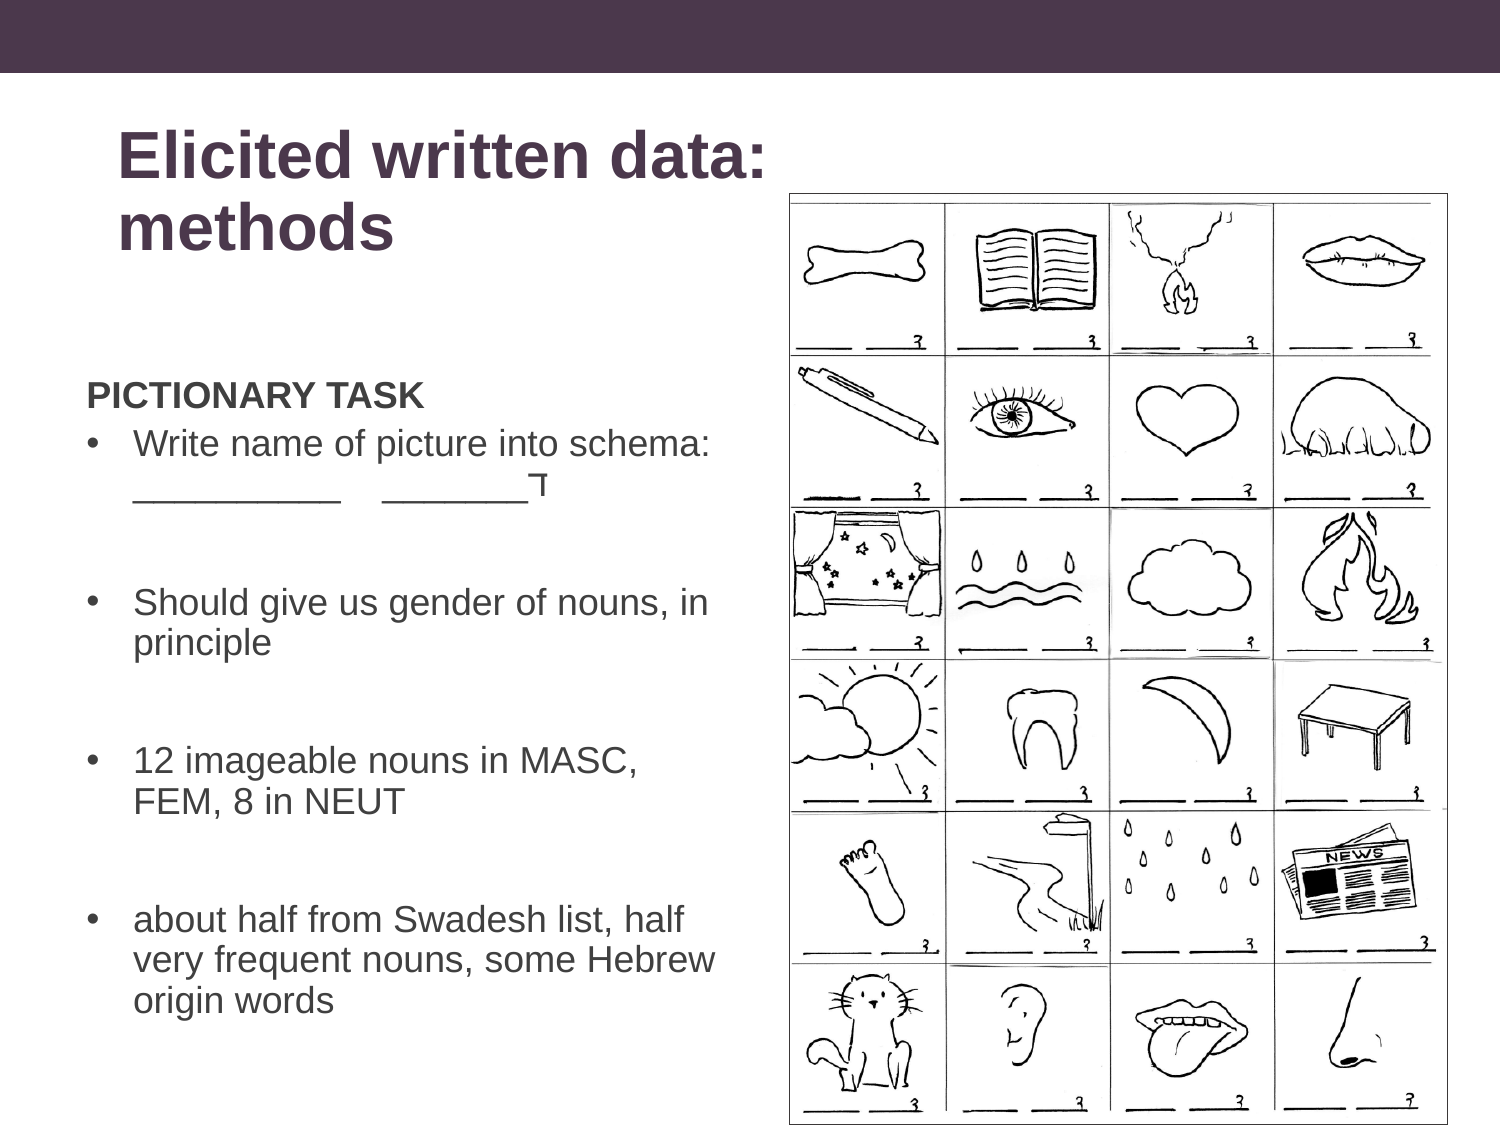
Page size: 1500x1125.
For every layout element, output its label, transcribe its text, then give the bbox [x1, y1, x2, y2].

title Elicited written data: methods [103, 113, 1397, 213]
list PICTIONARY TASK Write name of picture into schema: __________ _______ד Should give us gender of nouns, in principle 12 imageable nouns in MASC, FEM, 8 in NEUT about half from Swadesh list, half very frequent nouns, some Hebrew origin words [42, 368, 750, 669]
picture [789, 193, 1448, 1125]
